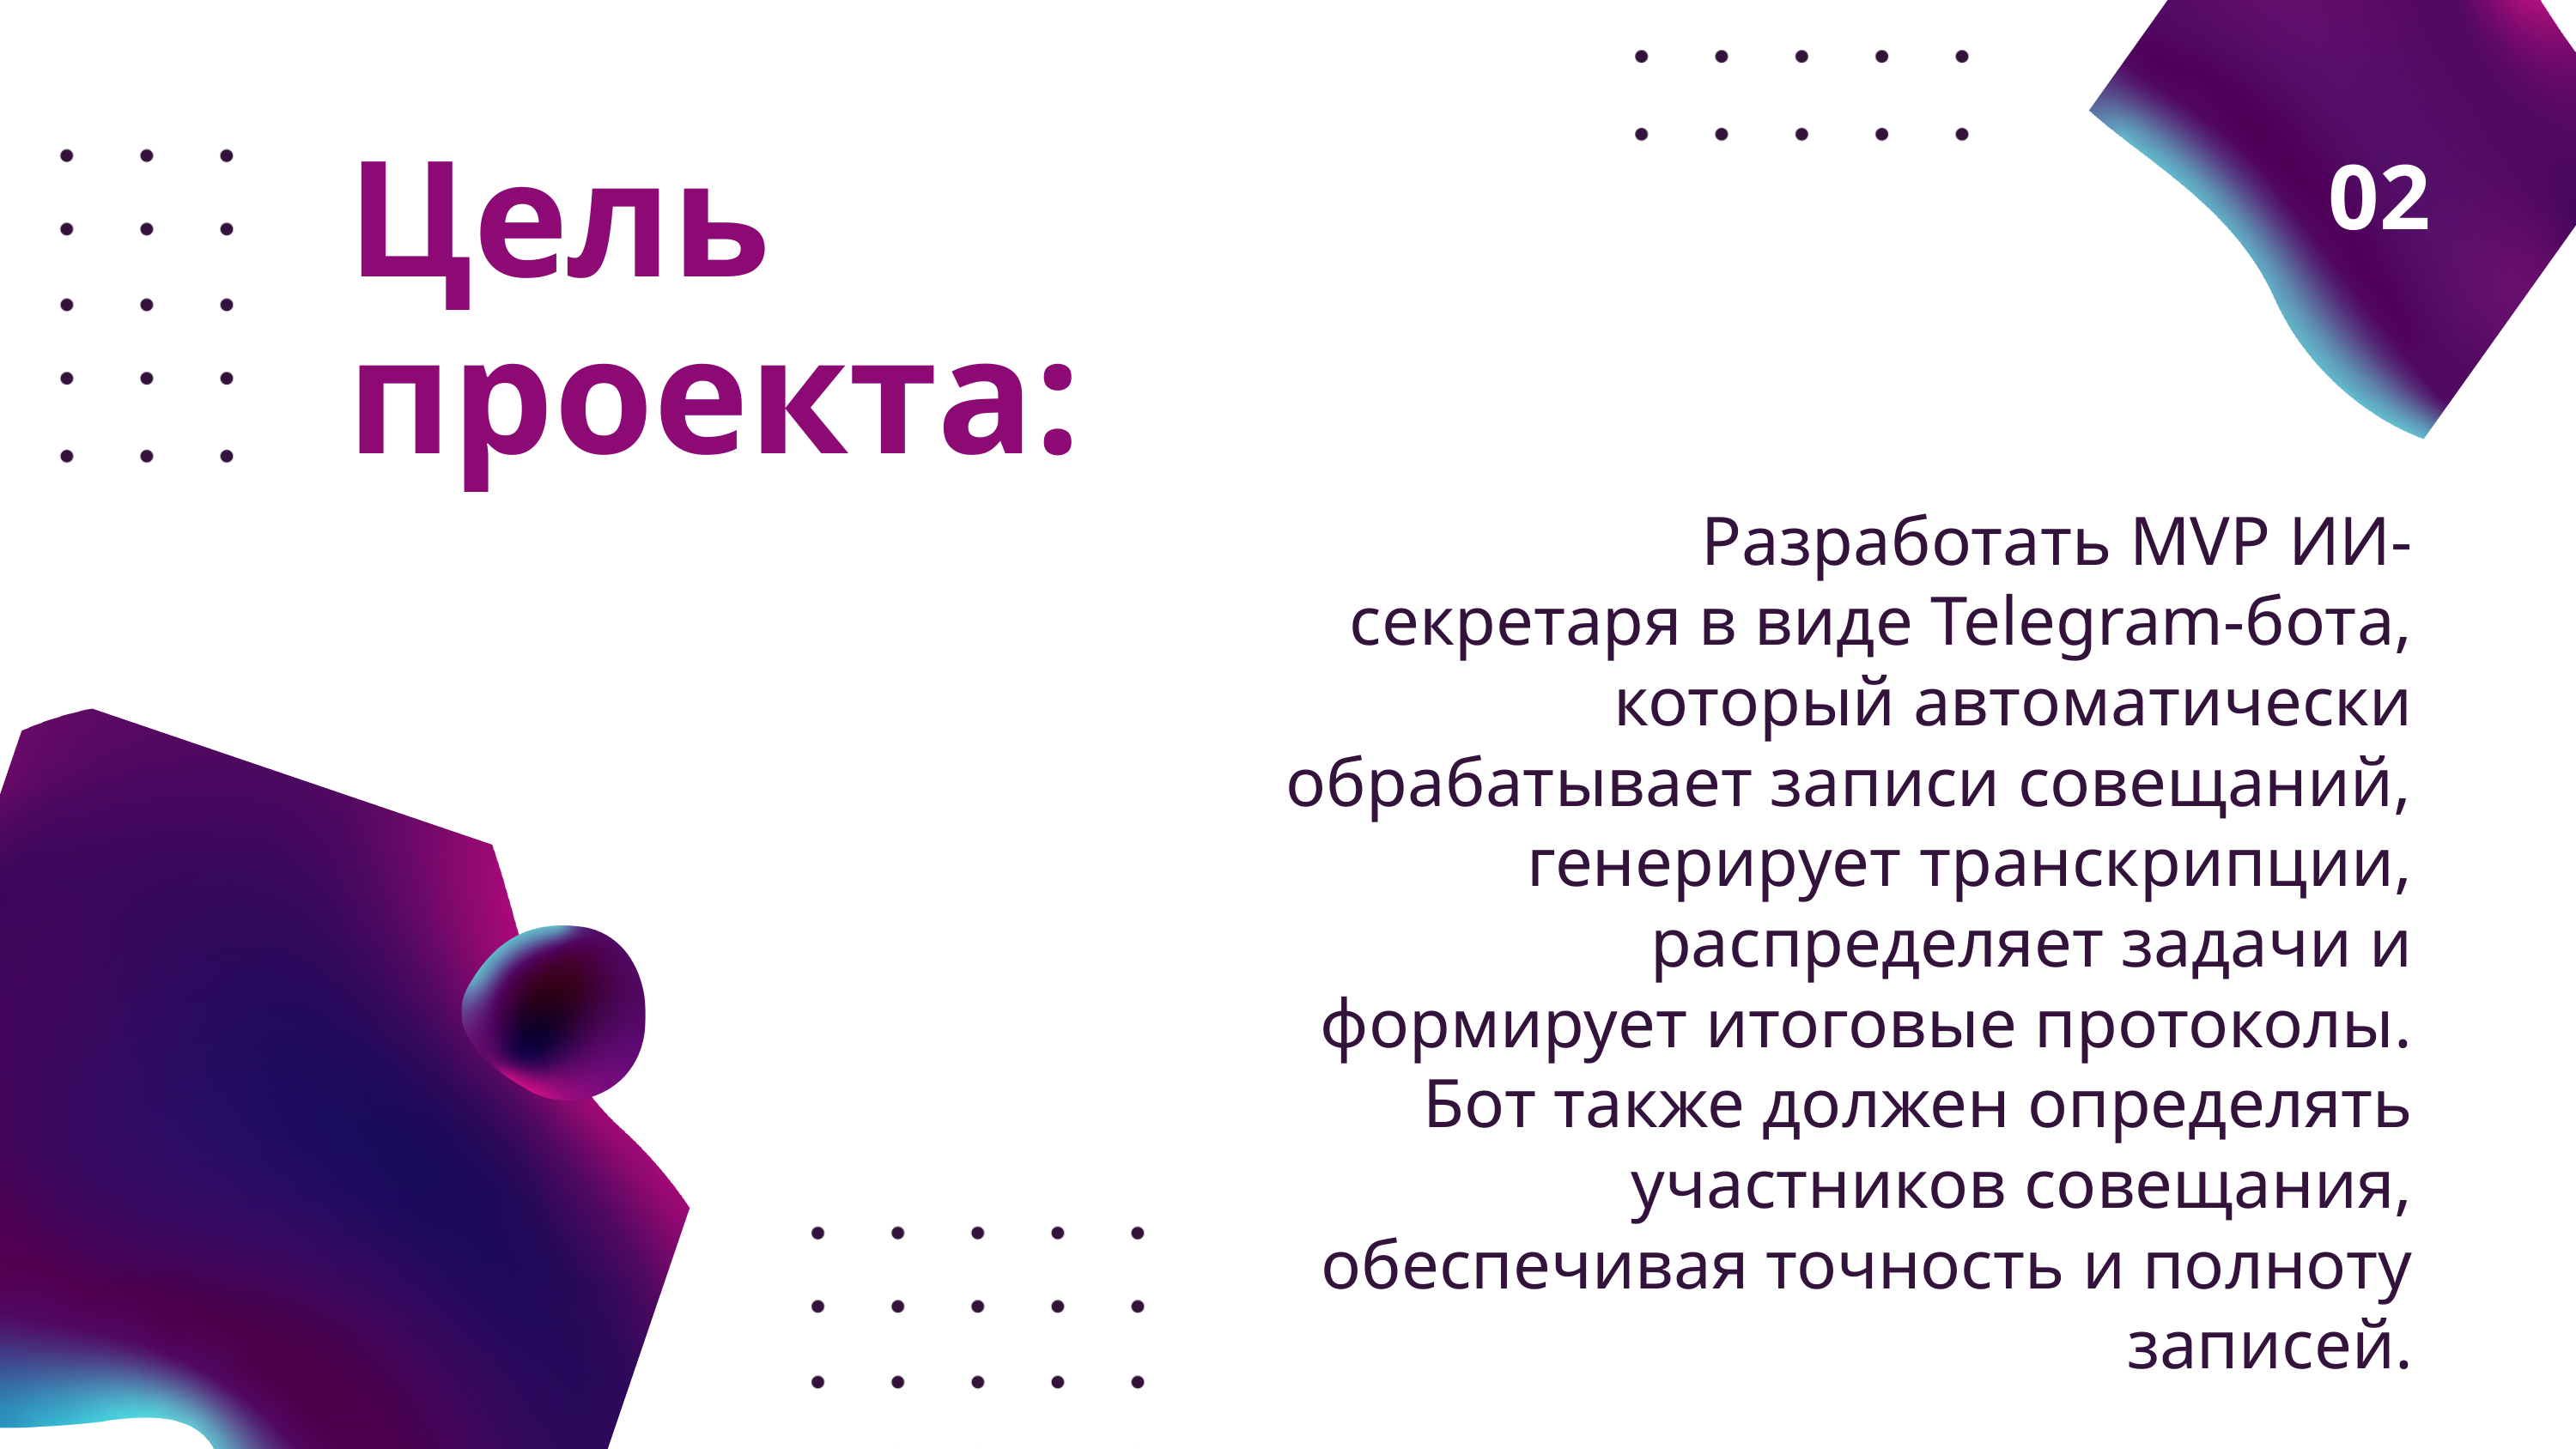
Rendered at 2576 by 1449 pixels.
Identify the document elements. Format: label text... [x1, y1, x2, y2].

text_box [0, 144, 239, 467]
text_box [2037, 0, 2576, 452]
text_box Цель проекта: [347, 131, 1449, 487]
text_box [1626, 0, 1974, 145]
text_box Разработать MVP ИИ-секретаря в виде Telegram-бота, который автоматически обрабатывает записи совещаний, генерирует транскрипции, распределяет задачи и формирует итоговые протоколы. Бот также должен определять участников совещания, обеспечивая точность и полноту записей. [1270, 498, 2414, 1449]
text_box [461, 925, 646, 1100]
text_box [0, 689, 781, 1449]
text_box [803, 1222, 1150, 1449]
text_box 02 [2286, 149, 2432, 248]
